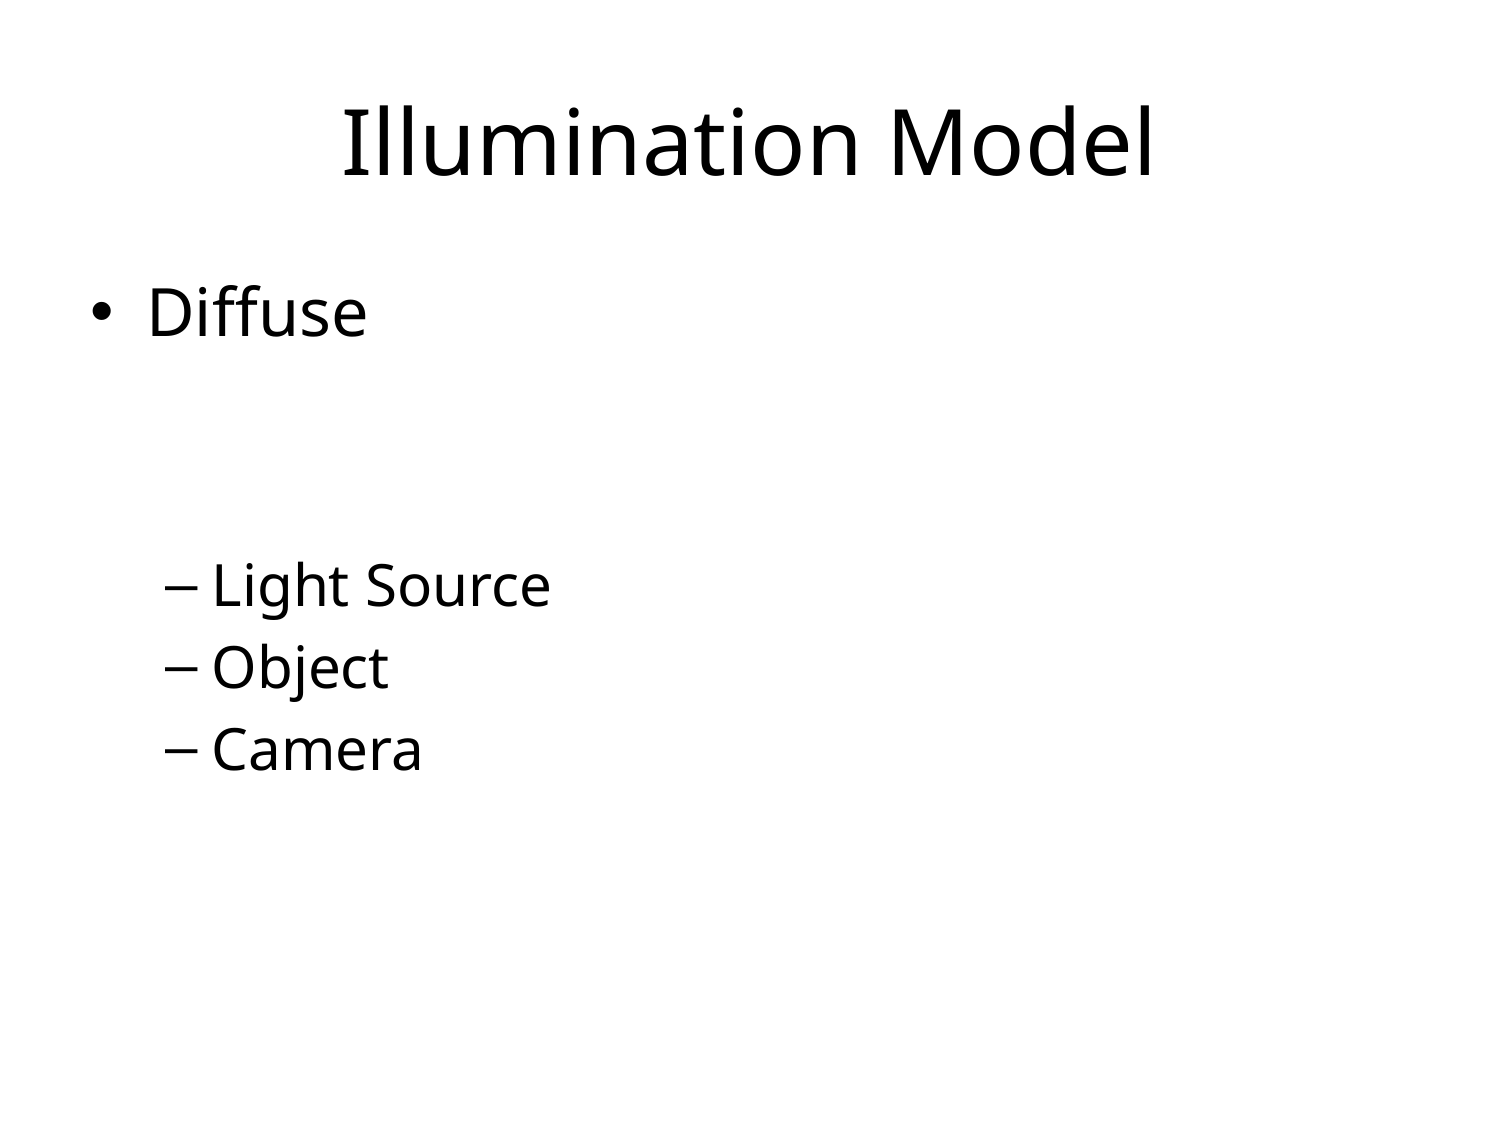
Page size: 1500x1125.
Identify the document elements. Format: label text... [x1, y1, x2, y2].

list Diffuse Light Source Object Camera [75, 262, 1425, 1005]
title Illumination Model [75, 45, 1425, 233]
